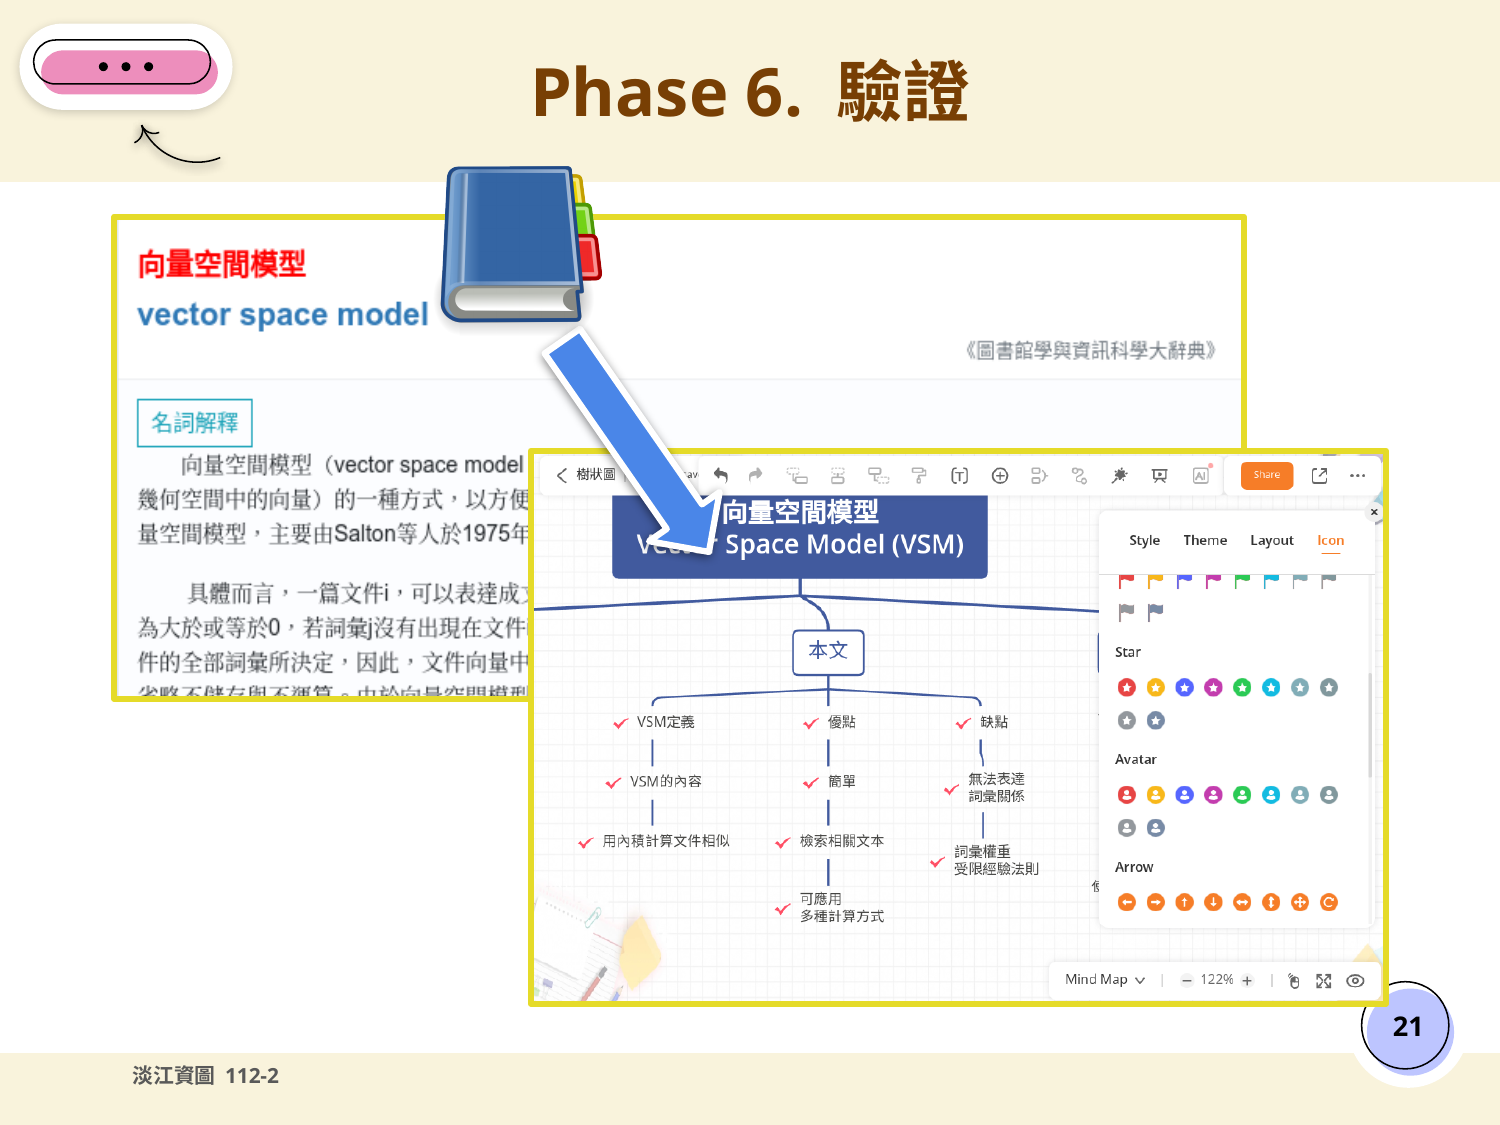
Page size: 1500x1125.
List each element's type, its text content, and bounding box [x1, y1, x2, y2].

slide_number ‹#› [1363, 984, 1454, 1071]
title Phase 6. 驗證 [232, 23, 1268, 171]
picture [117, 160, 1383, 1001]
